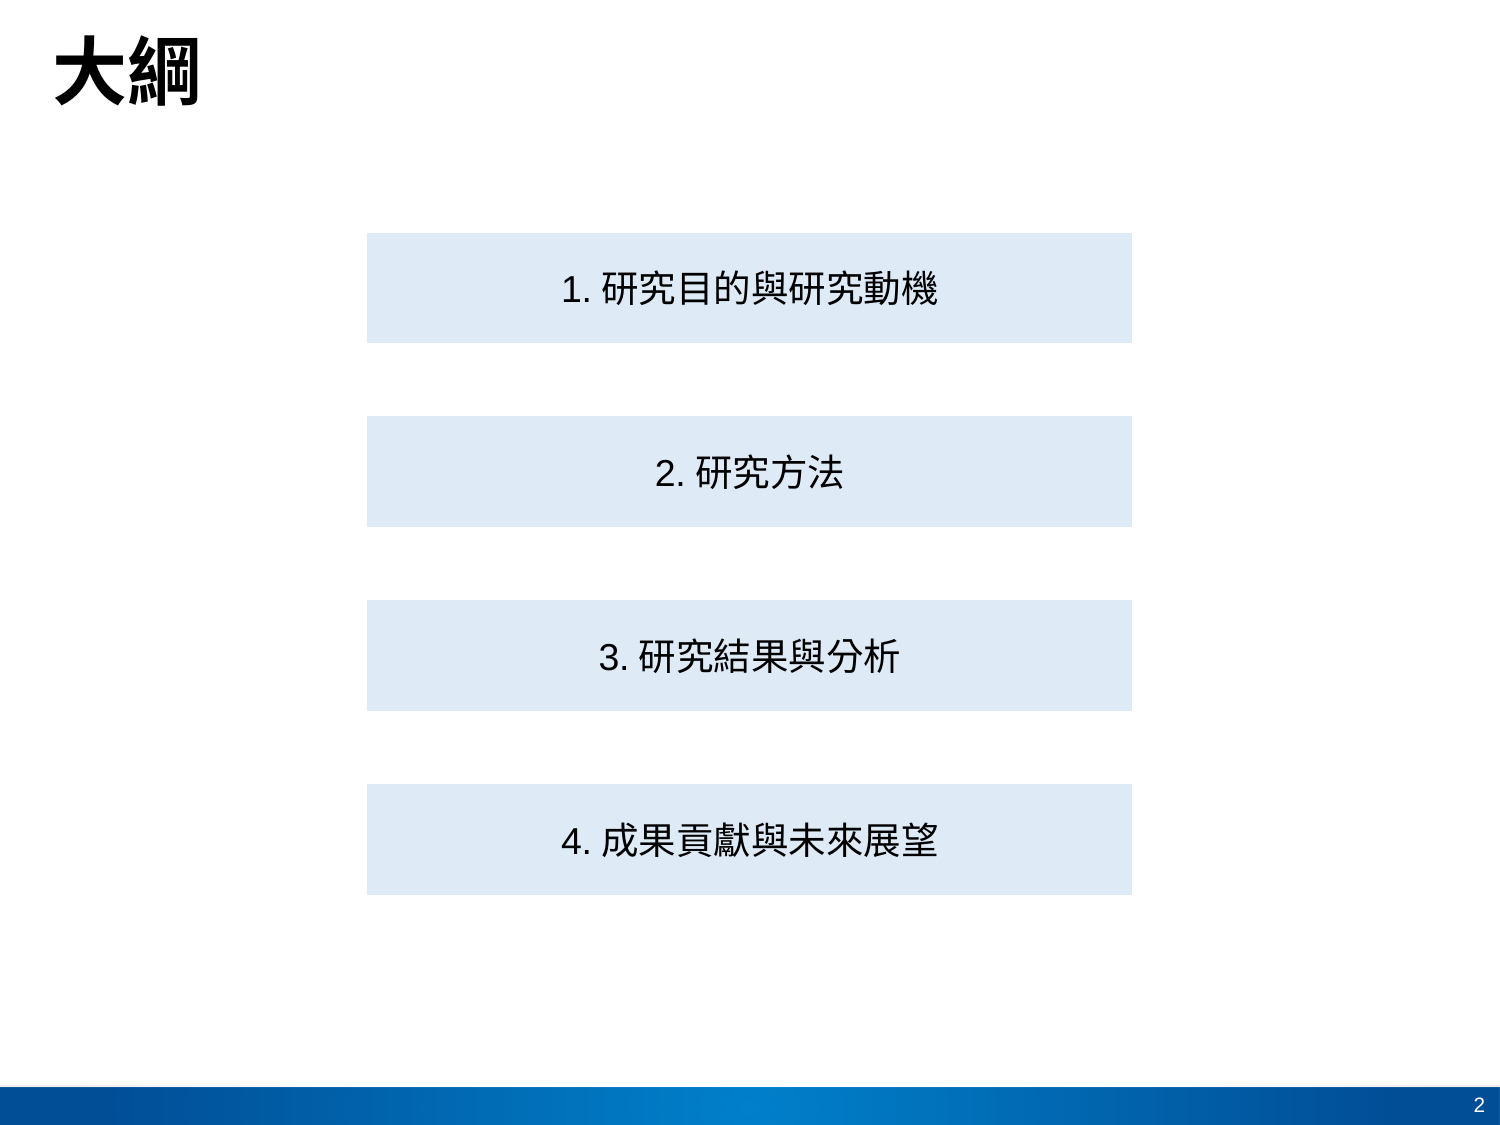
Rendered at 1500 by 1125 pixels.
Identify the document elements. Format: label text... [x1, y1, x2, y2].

text_box 4.成果貢獻與未來展望 [367, 784, 1132, 895]
title 大綱 [37, 2, 1332, 148]
text_box 3.研究結果與分析 [367, 600, 1132, 711]
picture [0, 1085, 1500, 1125]
text_box 1.研究目的與研究動機 [367, 233, 1132, 343]
text_box 2.研究方法 [367, 416, 1132, 527]
slide_number 2 [1162, 1086, 1500, 1123]
